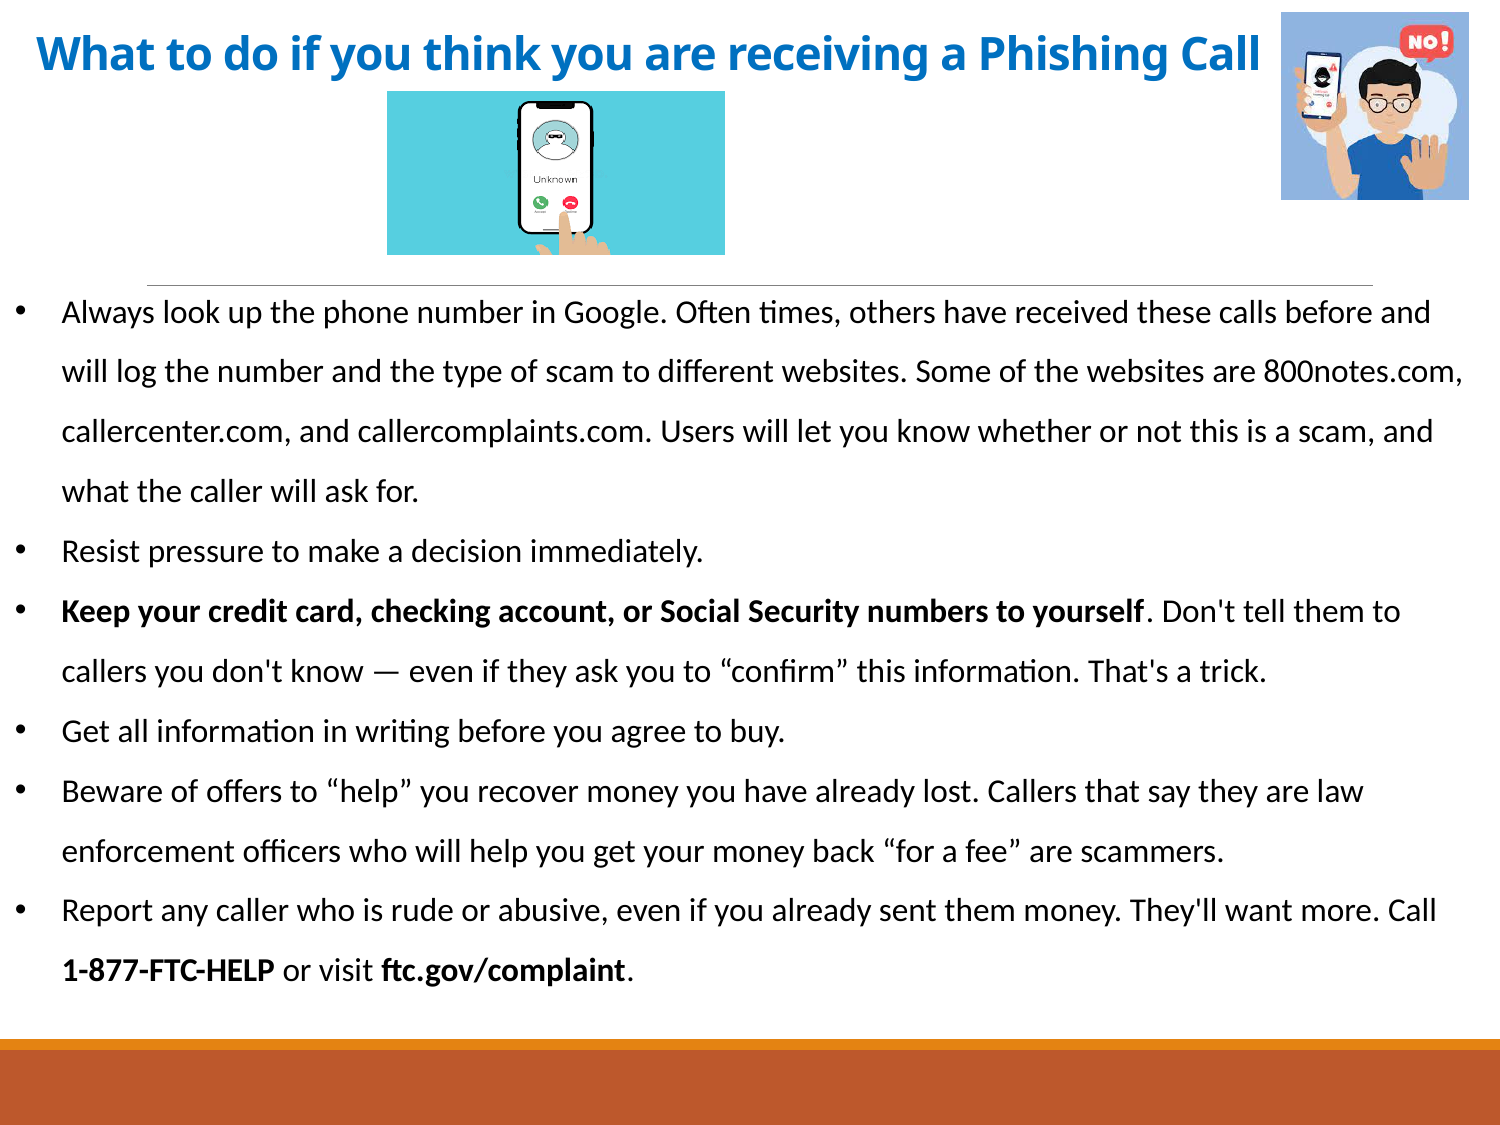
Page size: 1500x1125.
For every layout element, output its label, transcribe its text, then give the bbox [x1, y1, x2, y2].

title What to do if you think you are receiving a Phishing Call [21, 24, 1277, 88]
picture [1280, 11, 1470, 201]
picture [386, 91, 726, 255]
text_box Always look up the phone number in Google. Often times, others have received these calls before and will log the number and the type of scam to different websites. Some of the websites are 800notes.com, callercenter.com, and callercomplaints.com. Users will let you know whether or not this is a scam, and what the caller will ask for. Resist pressure to make a decision immediately. Keep your credit card, checking account, or Social Security numbers to yourself. Don't tell them to callers you don't know — even if they ask you to “confirm” this information. That's a trick. Get all information in writing before you agree to buy. Beware of offers to “help” you recover money you have already lost. Callers that say they are law enforcement officers who will help you get your money back “for a fee” are scammers. Report any caller who is rude or abusive, even if you already sent them money. They'll want more. Call 1-877-FTC-HELP or visit ftc.gov/complaint. [0, 262, 1488, 1076]
